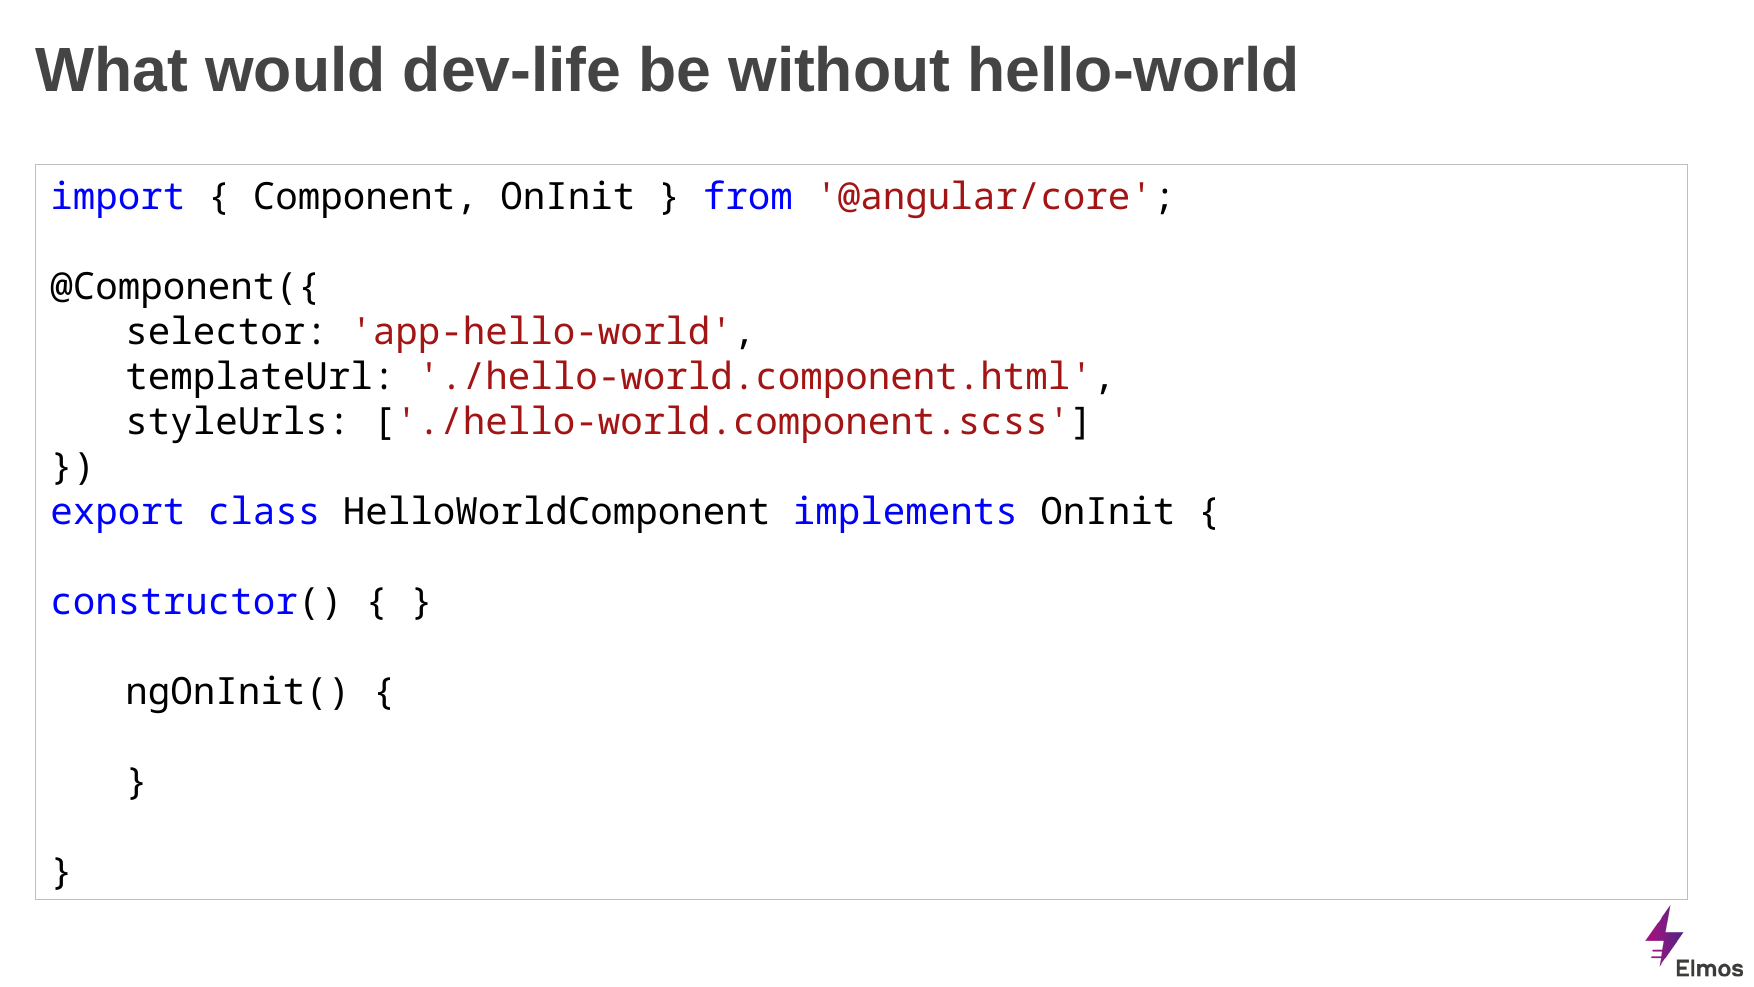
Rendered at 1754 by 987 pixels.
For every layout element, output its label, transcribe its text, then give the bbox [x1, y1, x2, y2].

text_box import { Component, OnInit } from '@angular/core'; @Component({ selector: 'app-hello-world', templateUrl: './hello-world.component.html', styleUrls: ['./hello-world.component.scss'] }) export class HelloWorldComponent implements OnInit { constructor() { } ngOnInit() { } } [35, 164, 1688, 900]
title What would dev-life be without hello-world [35, 29, 1721, 133]
picture [1645, 905, 1743, 977]
